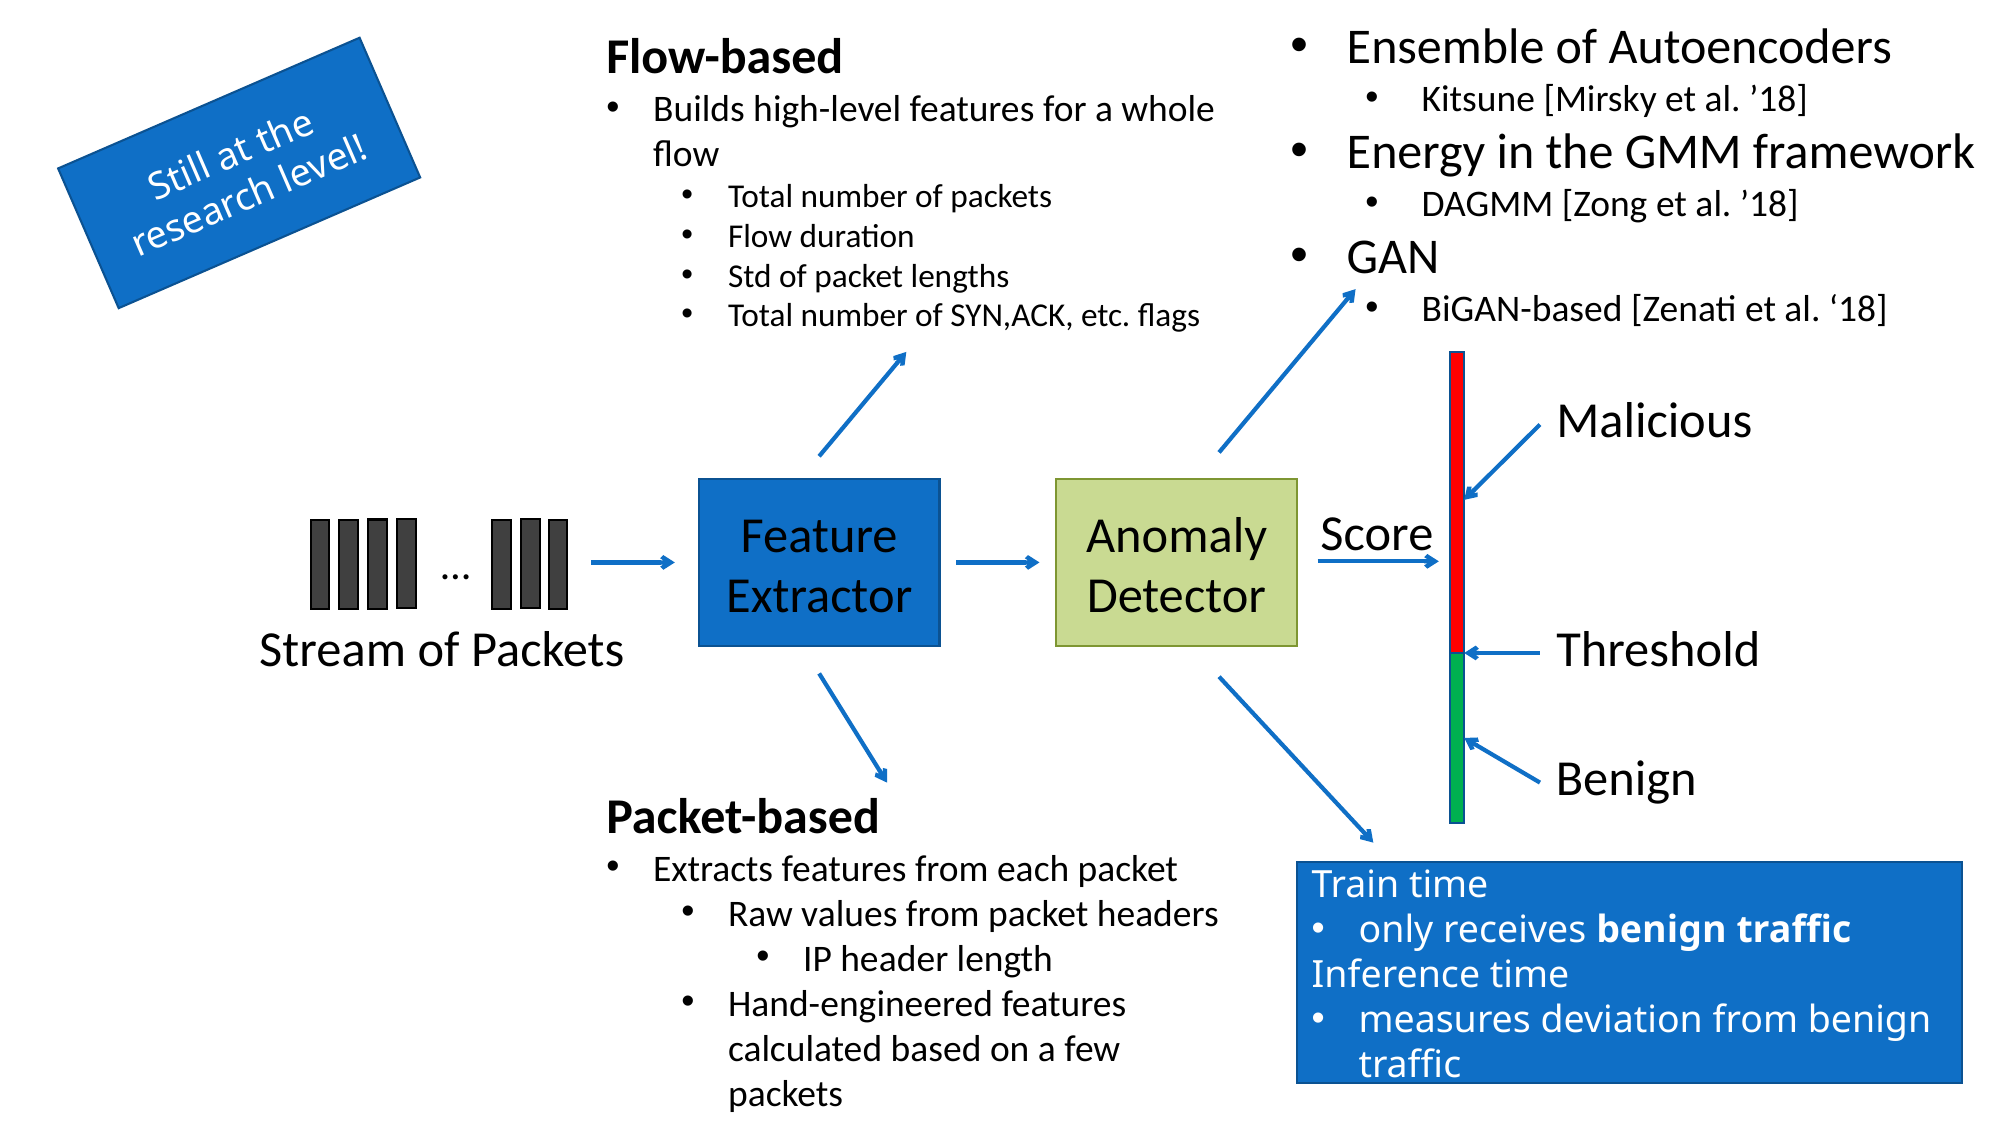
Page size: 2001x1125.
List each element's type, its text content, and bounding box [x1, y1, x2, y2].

text_box Train time only receives benign traffic Inference time measures deviation from benign traffic [1296, 861, 1963, 1084]
text_box [1449, 652, 1465, 824]
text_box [819, 351, 907, 457]
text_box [819, 673, 887, 783]
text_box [1464, 737, 1541, 783]
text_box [242, 519, 642, 685]
text_box [1449, 351, 1465, 652]
text_box Benign [1541, 737, 1712, 814]
text_box Flow-based Builds high-level features for a whole flow Total number of packets Flow duration Std of packet lengths Total number of SYN,ACK, etc. flags [591, 16, 1258, 386]
text_box Feature Extractor [698, 478, 941, 647]
text_box Malicious [1541, 379, 1768, 456]
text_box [1464, 424, 1541, 500]
text_box Threshold [1541, 608, 1776, 684]
text_box Score [1305, 492, 1449, 568]
text_box Anomaly Detector [1055, 478, 1298, 647]
text_box Packet-based Extracts features from each packet Raw values from packet headers IP header length Hand-engineered features calculated based on a few packets [591, 776, 1258, 1121]
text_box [1219, 289, 1356, 453]
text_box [1218, 676, 1374, 843]
text_box Still at the research level! [56, 36, 422, 310]
text_box Ensemble of Autoencoders Kitsune [Mirsky et al. ’18] Energy in the GMM framework DAGMM [Zong et al. ’18] GAN BiGAN-based [Zenati et al. ‘18] [1275, 6, 2000, 337]
